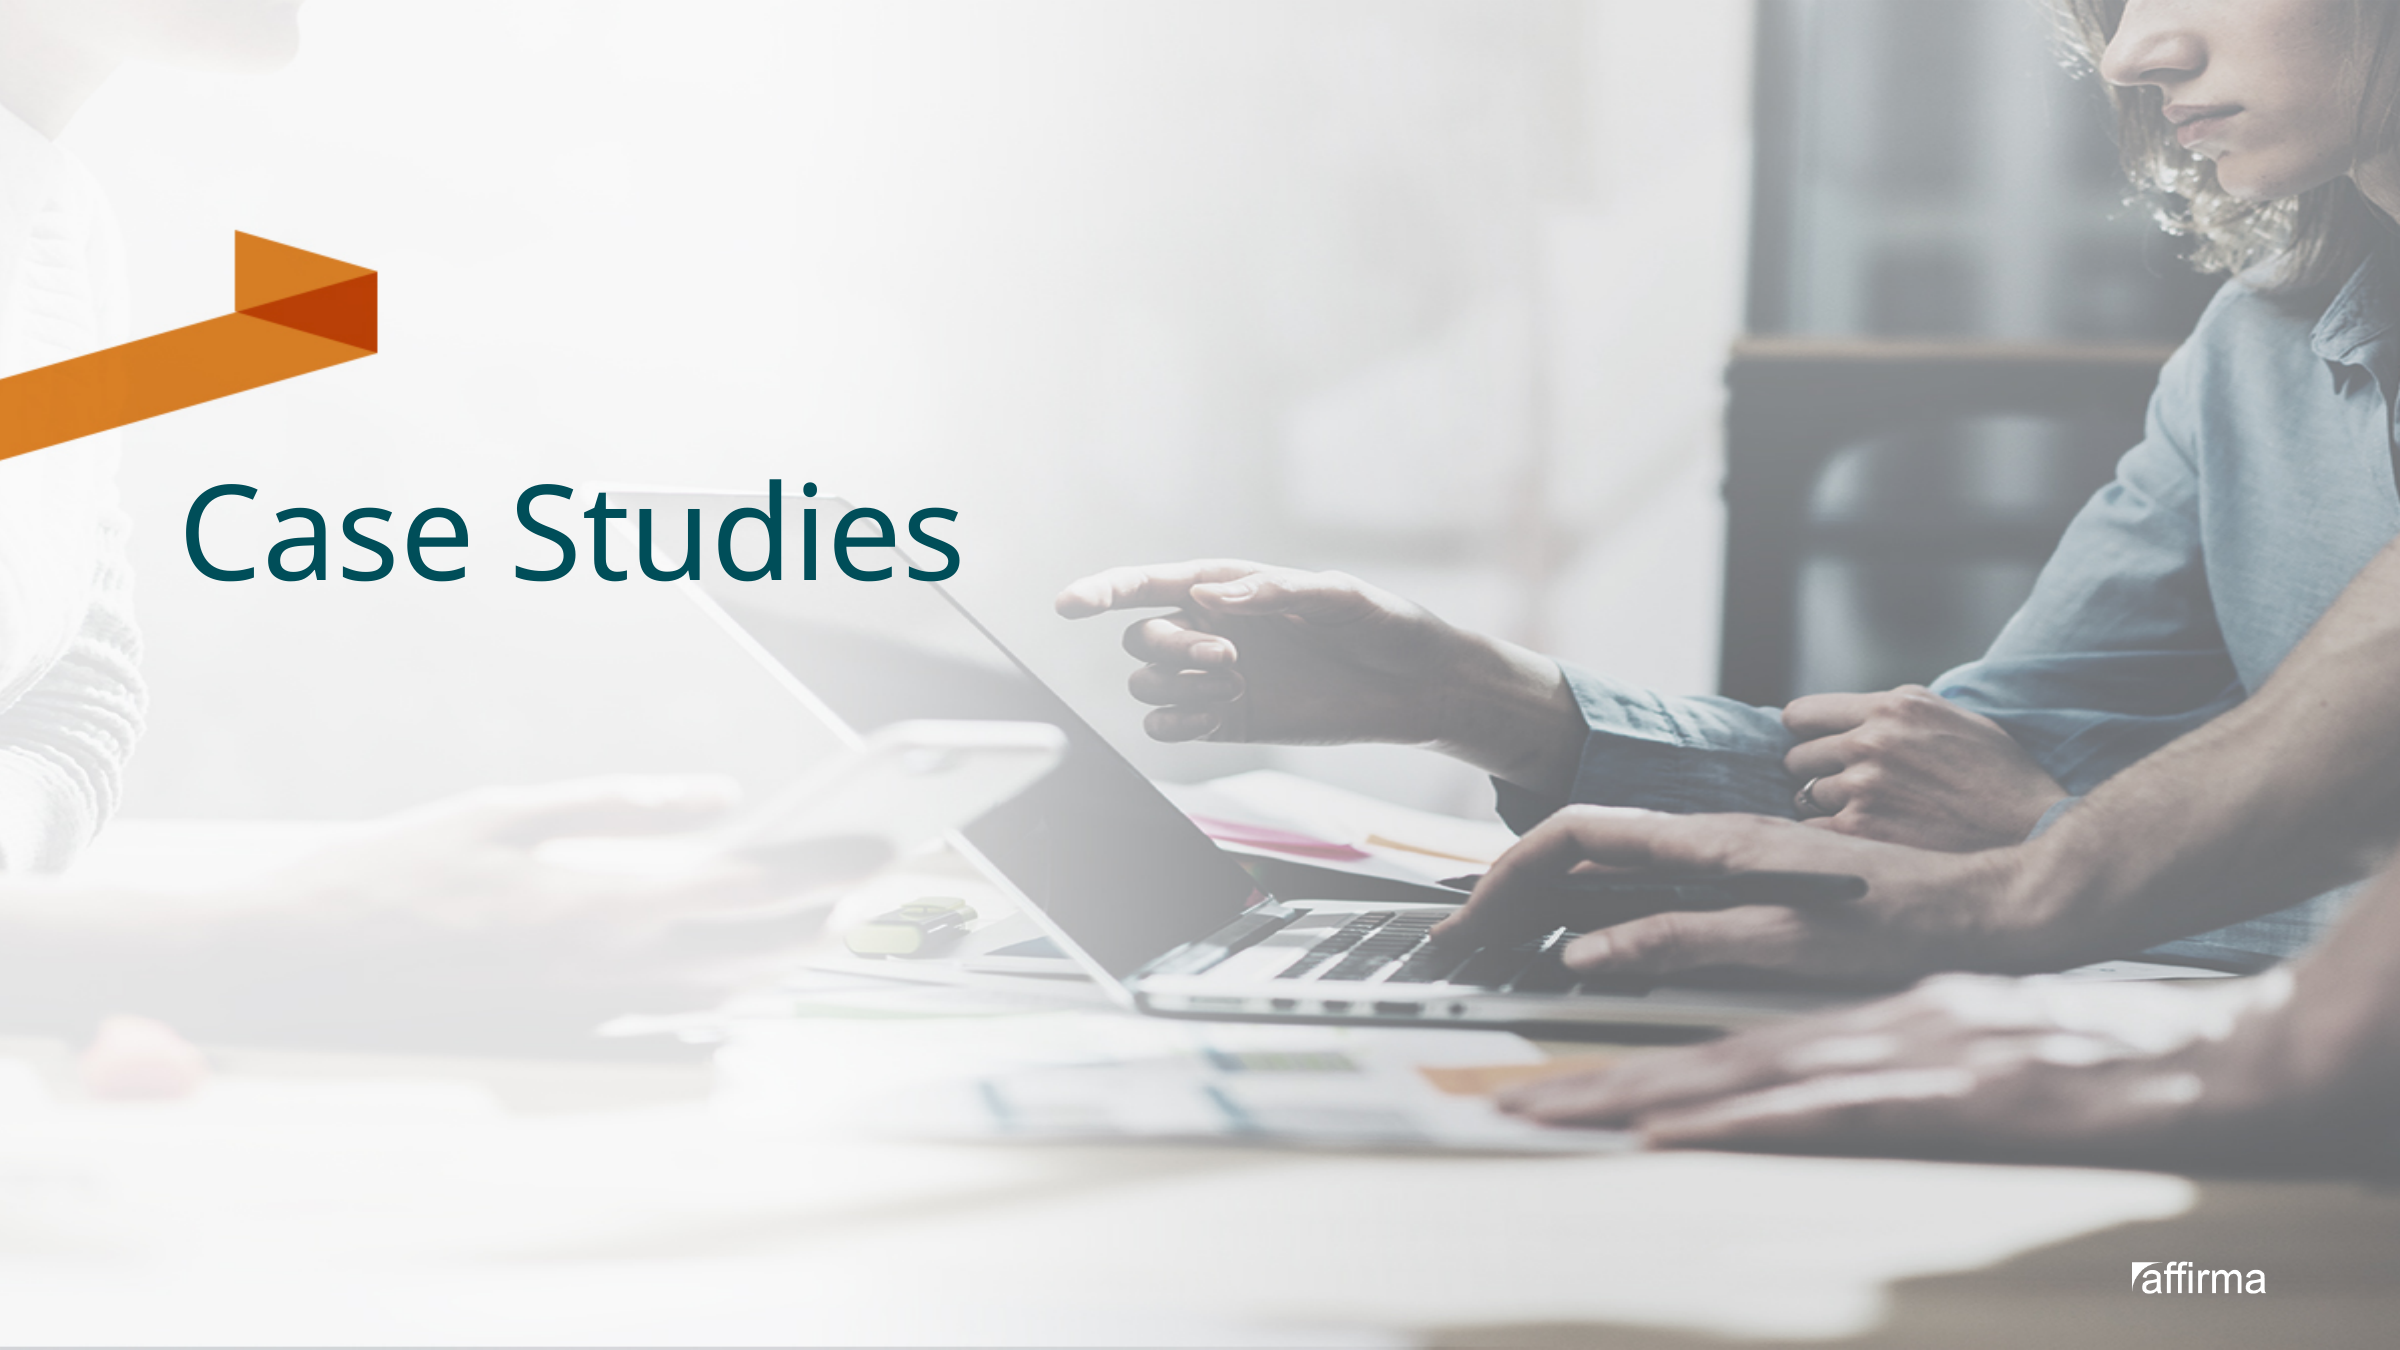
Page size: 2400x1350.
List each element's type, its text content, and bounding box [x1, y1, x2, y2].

title Case Studies [163, 458, 2370, 636]
picture [0, 0, 2400, 1350]
